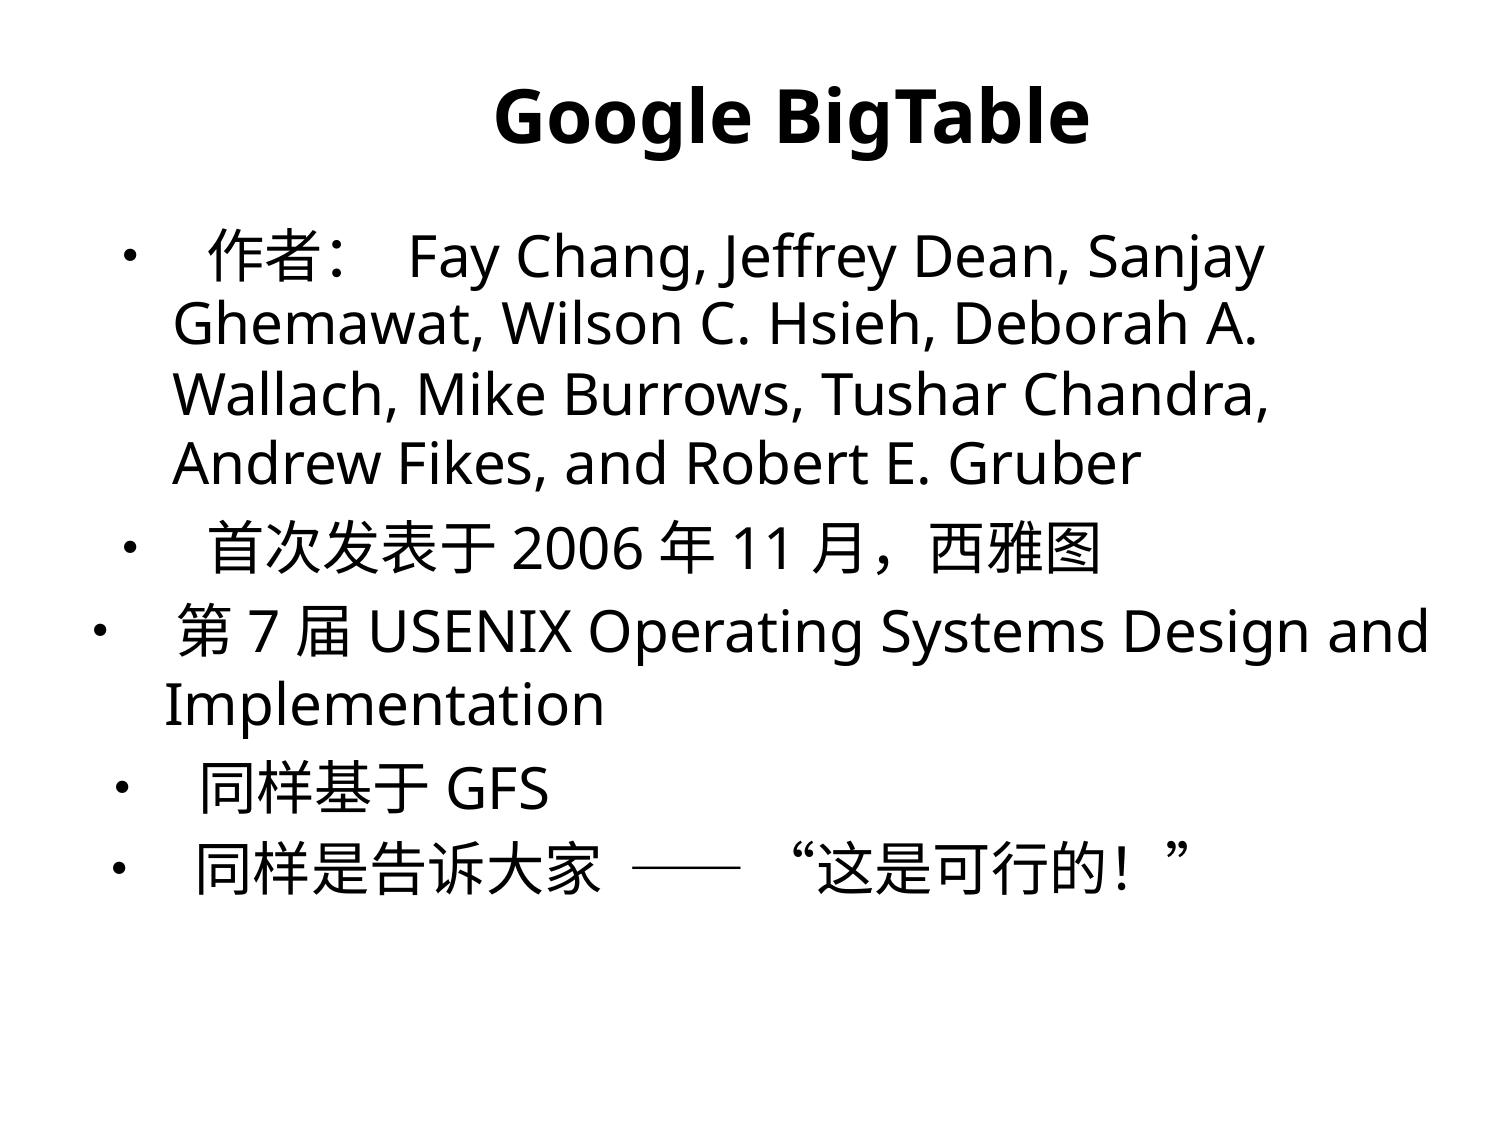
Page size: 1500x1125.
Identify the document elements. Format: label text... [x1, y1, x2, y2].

text_box • 作者： Fay Chang, Jeffrey Dean, Sanjay Ghemawat, Wilson C. Hsieh, Deborah A. Wallach, Mike Burrows, Tushar Chandra, Andrew Fikes, and Robert E. Gruber • 首次发表于2006年11月，西雅图 [101, 224, 1272, 589]
text_box Implementation • 同样基于GFS [93, 672, 607, 829]
text_box • 同样是告诉大家 —— “这是可行的！” [90, 837, 1225, 910]
text_box Google BigTable [491, 85, 1093, 166]
text_box • 第7届USENIX Operating Systems Design and [70, 600, 1432, 672]
